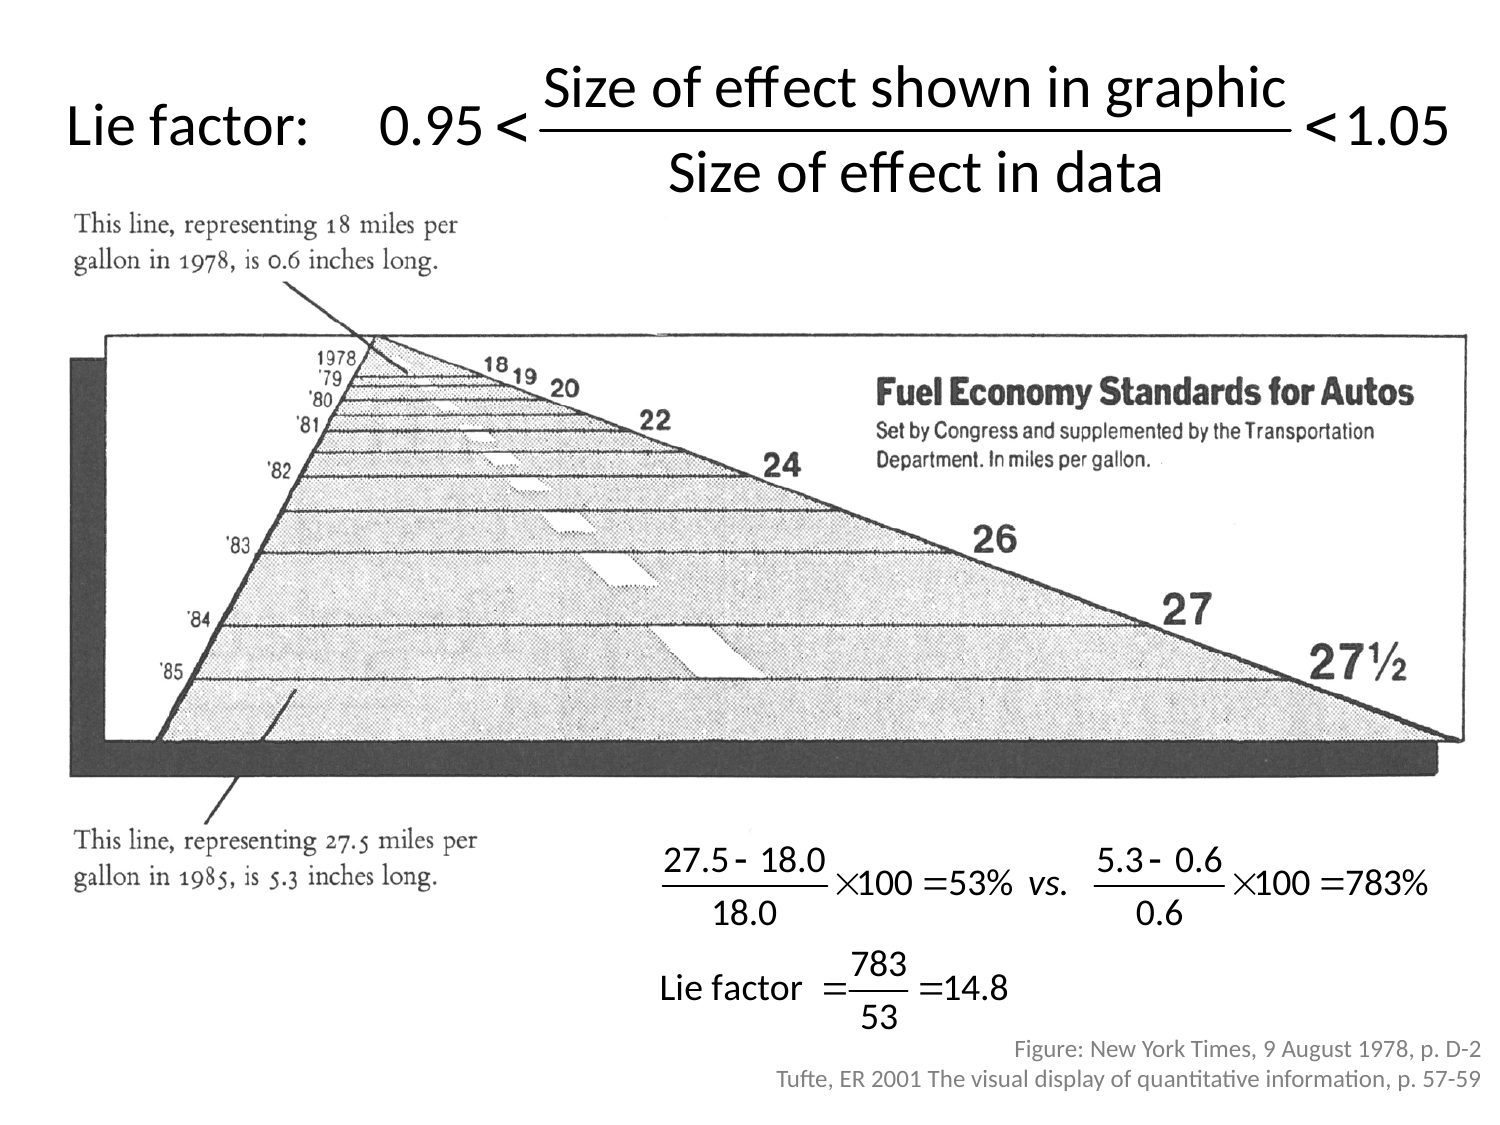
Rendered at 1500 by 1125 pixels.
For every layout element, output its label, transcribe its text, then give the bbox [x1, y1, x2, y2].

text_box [655, 835, 1435, 1038]
picture [49, 199, 1479, 901]
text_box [61, 49, 1461, 206]
text_box Figure: New York Times, 9 August 1978, p. D-2 Tufte, ER 2001 The visual display of quantitative information, p. 57-59 [761, 1024, 1498, 1100]
